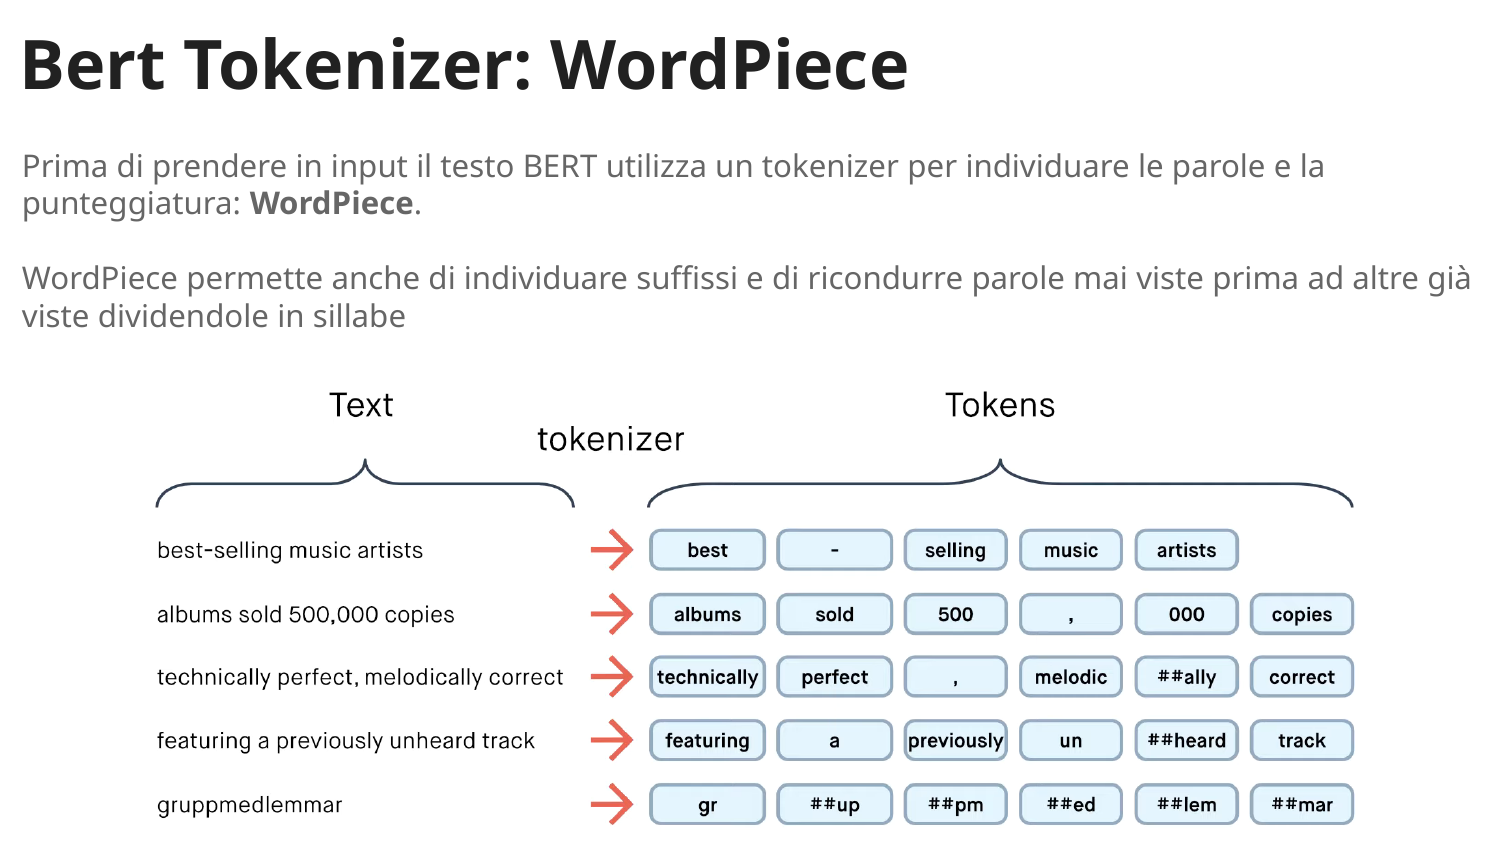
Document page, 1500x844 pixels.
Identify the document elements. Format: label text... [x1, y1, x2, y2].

title Bert Tokenizer: WordPiece [4, 6, 1403, 138]
picture [124, 369, 1376, 833]
text_box [5, 115, 873, 182]
text_box Prima di prendere in input il testo BERT utilizza un tokenizer per individuare le parole e la punteggiatura: WordPiece. WordPiece permette anche di individuare suffissi e di ricondurre parole mai viste prima ad altre già viste dividendole in sillabe [6, 131, 1494, 349]
